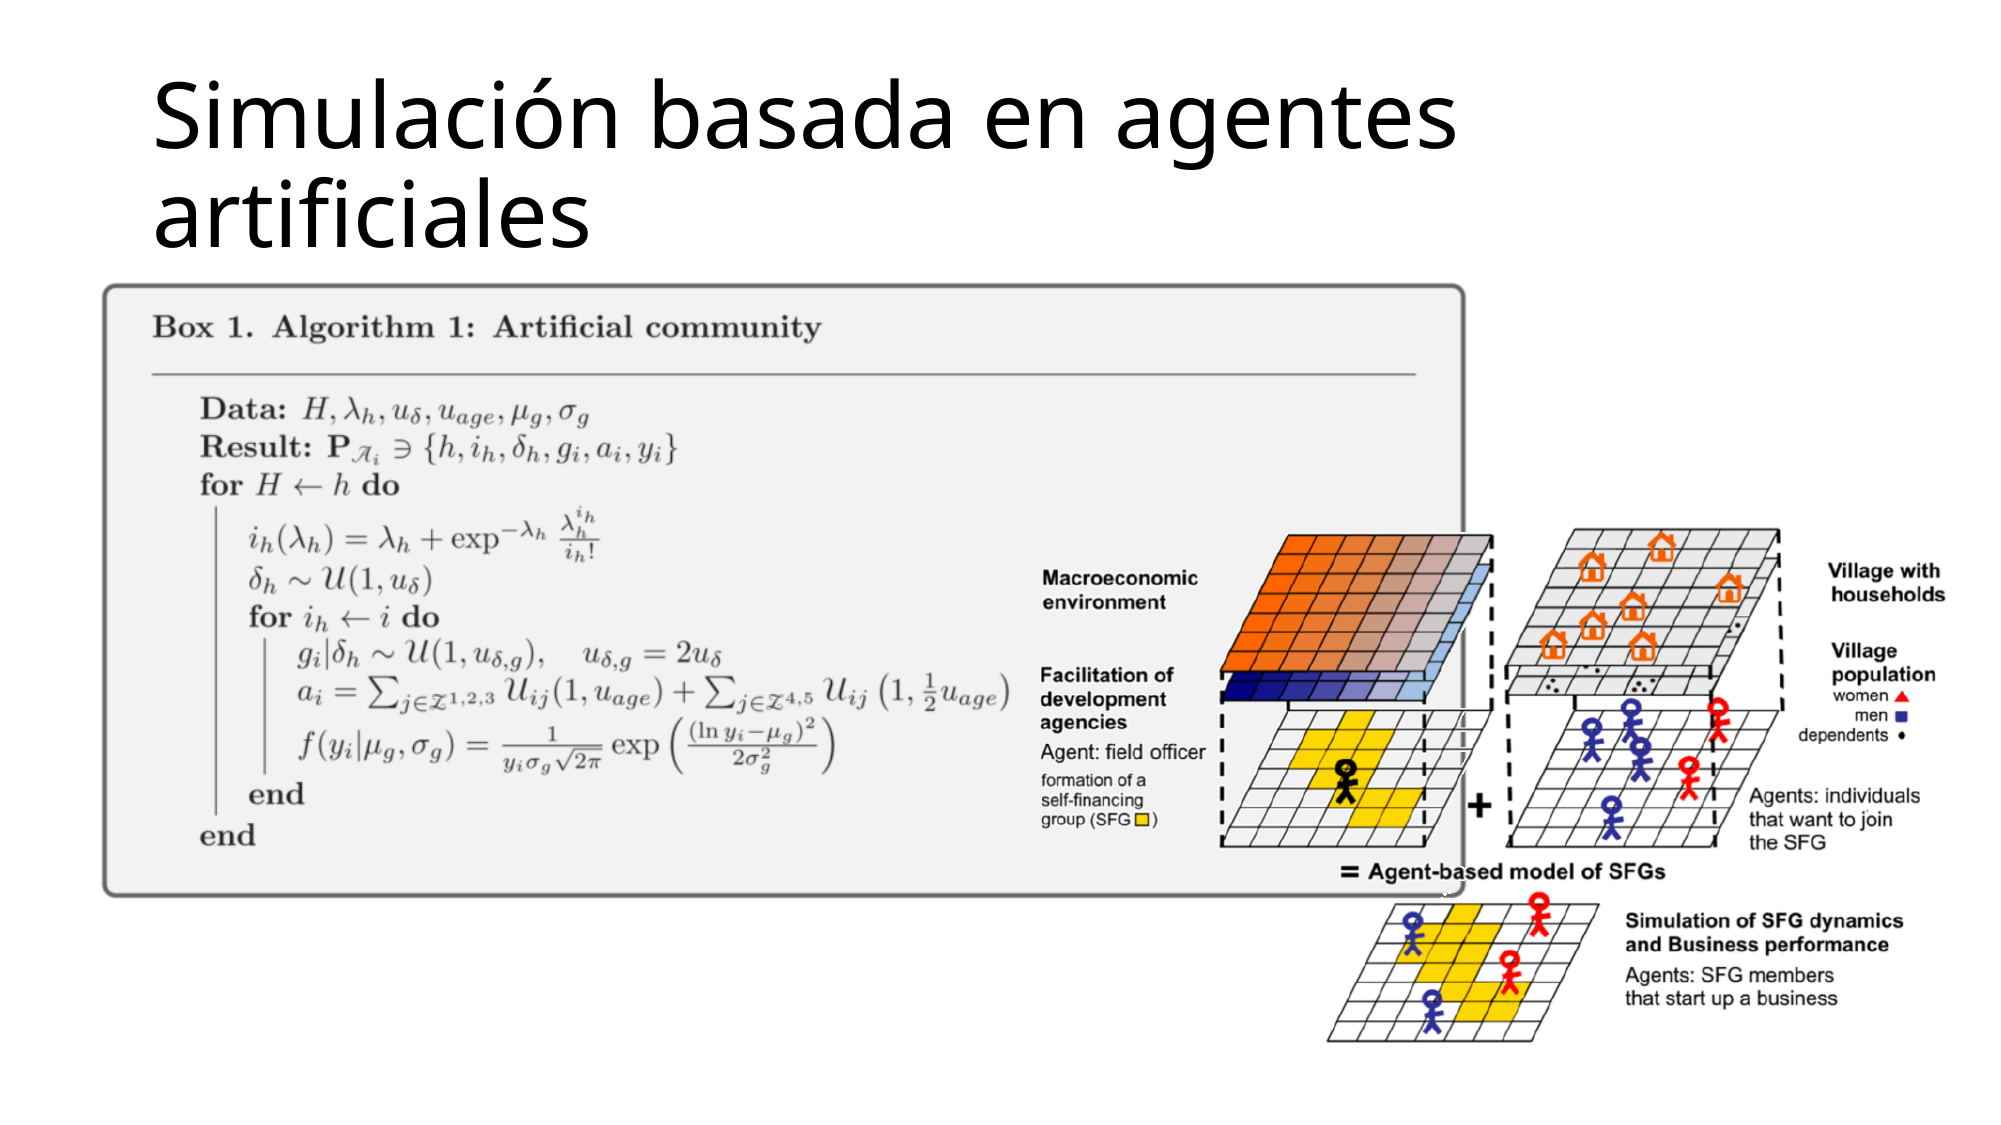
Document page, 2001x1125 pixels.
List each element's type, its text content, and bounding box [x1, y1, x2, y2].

title Simulación basada en agentes artificiales [137, 59, 1863, 278]
picture [70, 265, 1949, 1046]
